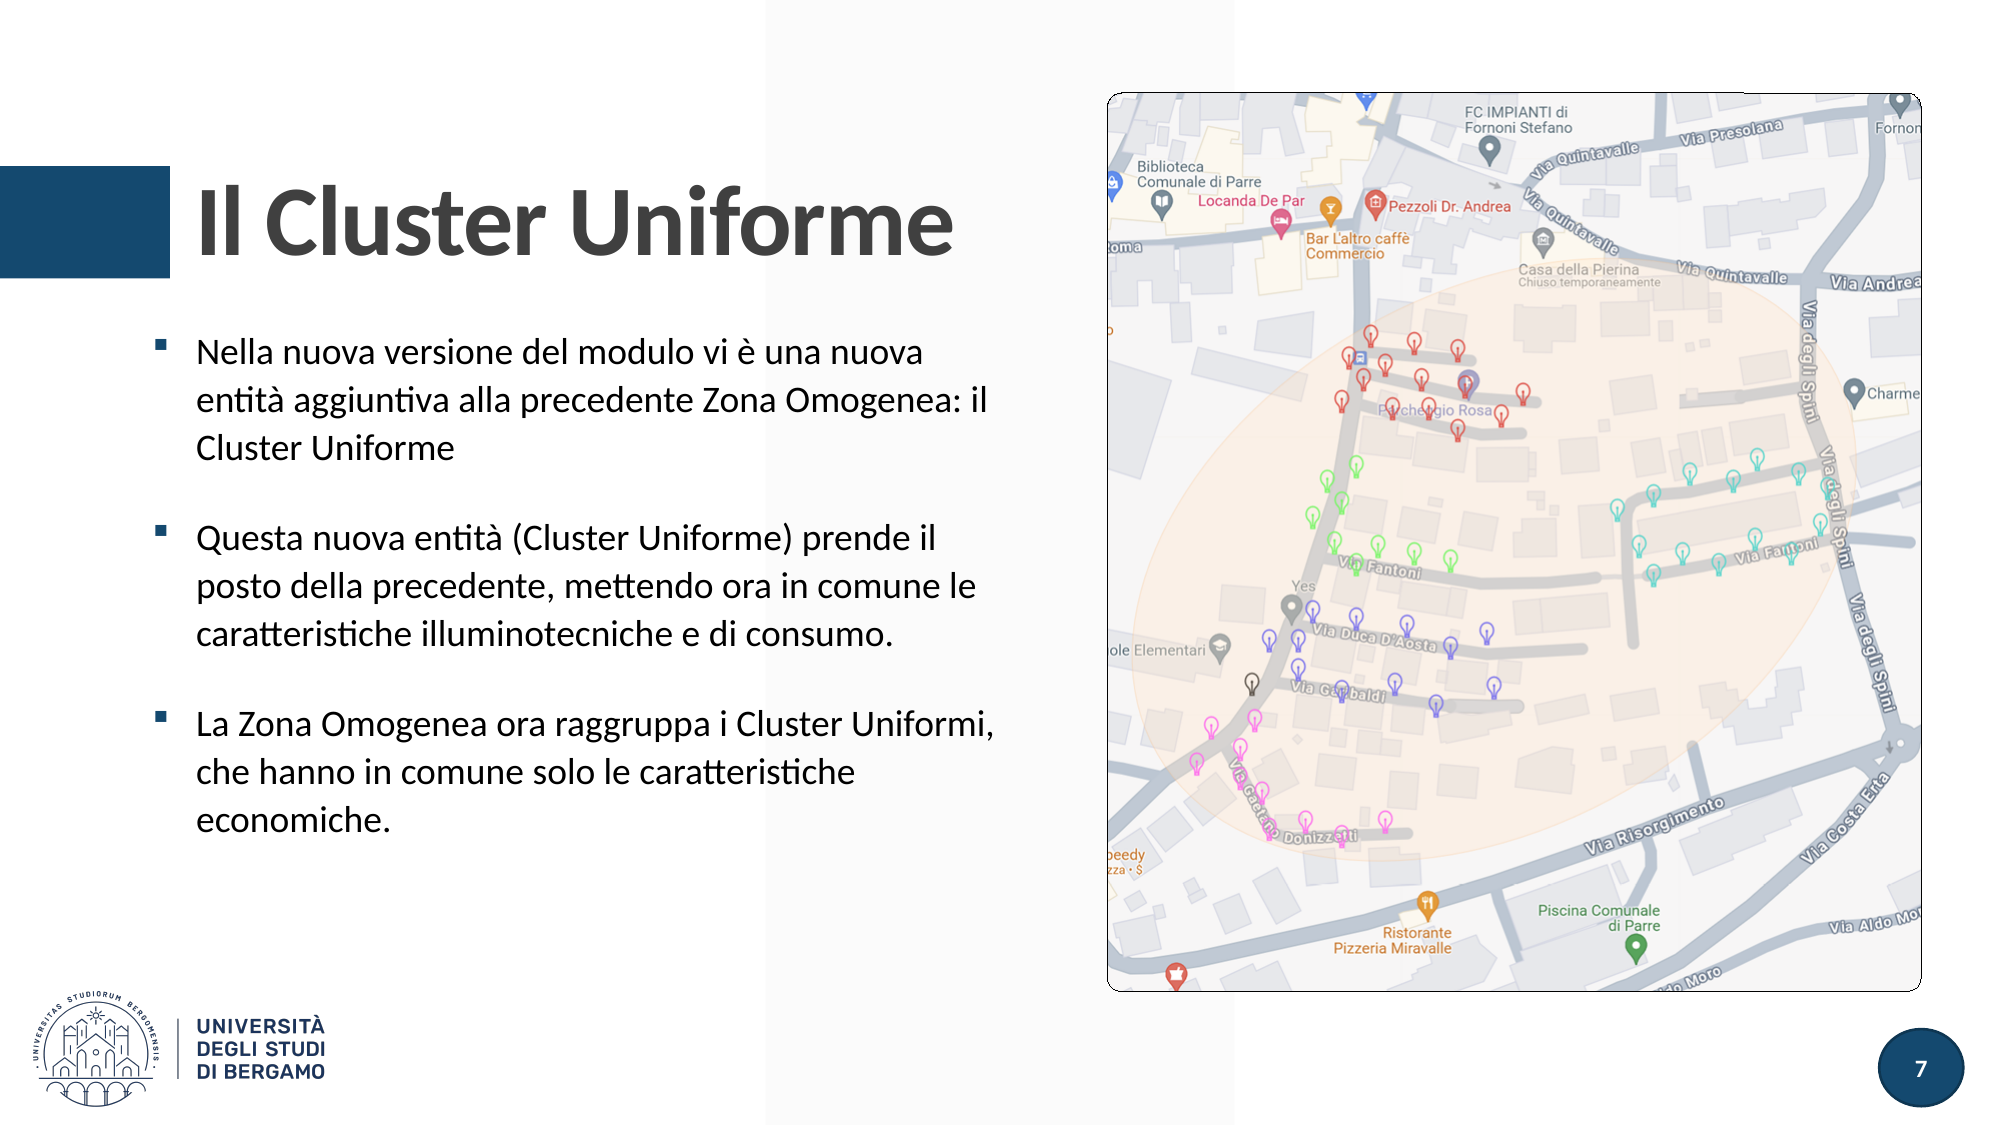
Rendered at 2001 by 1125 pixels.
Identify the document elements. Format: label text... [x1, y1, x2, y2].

text_box 7 [1877, 1027, 1965, 1108]
picture [33, 990, 325, 1107]
list Nella nuova versione del modulo vi è una nuova entità aggiuntiva alla precedente Zona Omogenea: il Cluster Uniforme Questa nuova entità (Cluster Uniforme) prende il posto della precedente, mettendo ora in comune le caratteristiche illuminotecniche e di consumo. La Zona Omogenea ora raggruppa i Cluster Uniformi, che hanno in comune solo le caratteristiche economiche. [121, 316, 1008, 992]
title Il Cluster Uniforme [180, 47, 1830, 285]
picture [1106, 92, 1922, 992]
